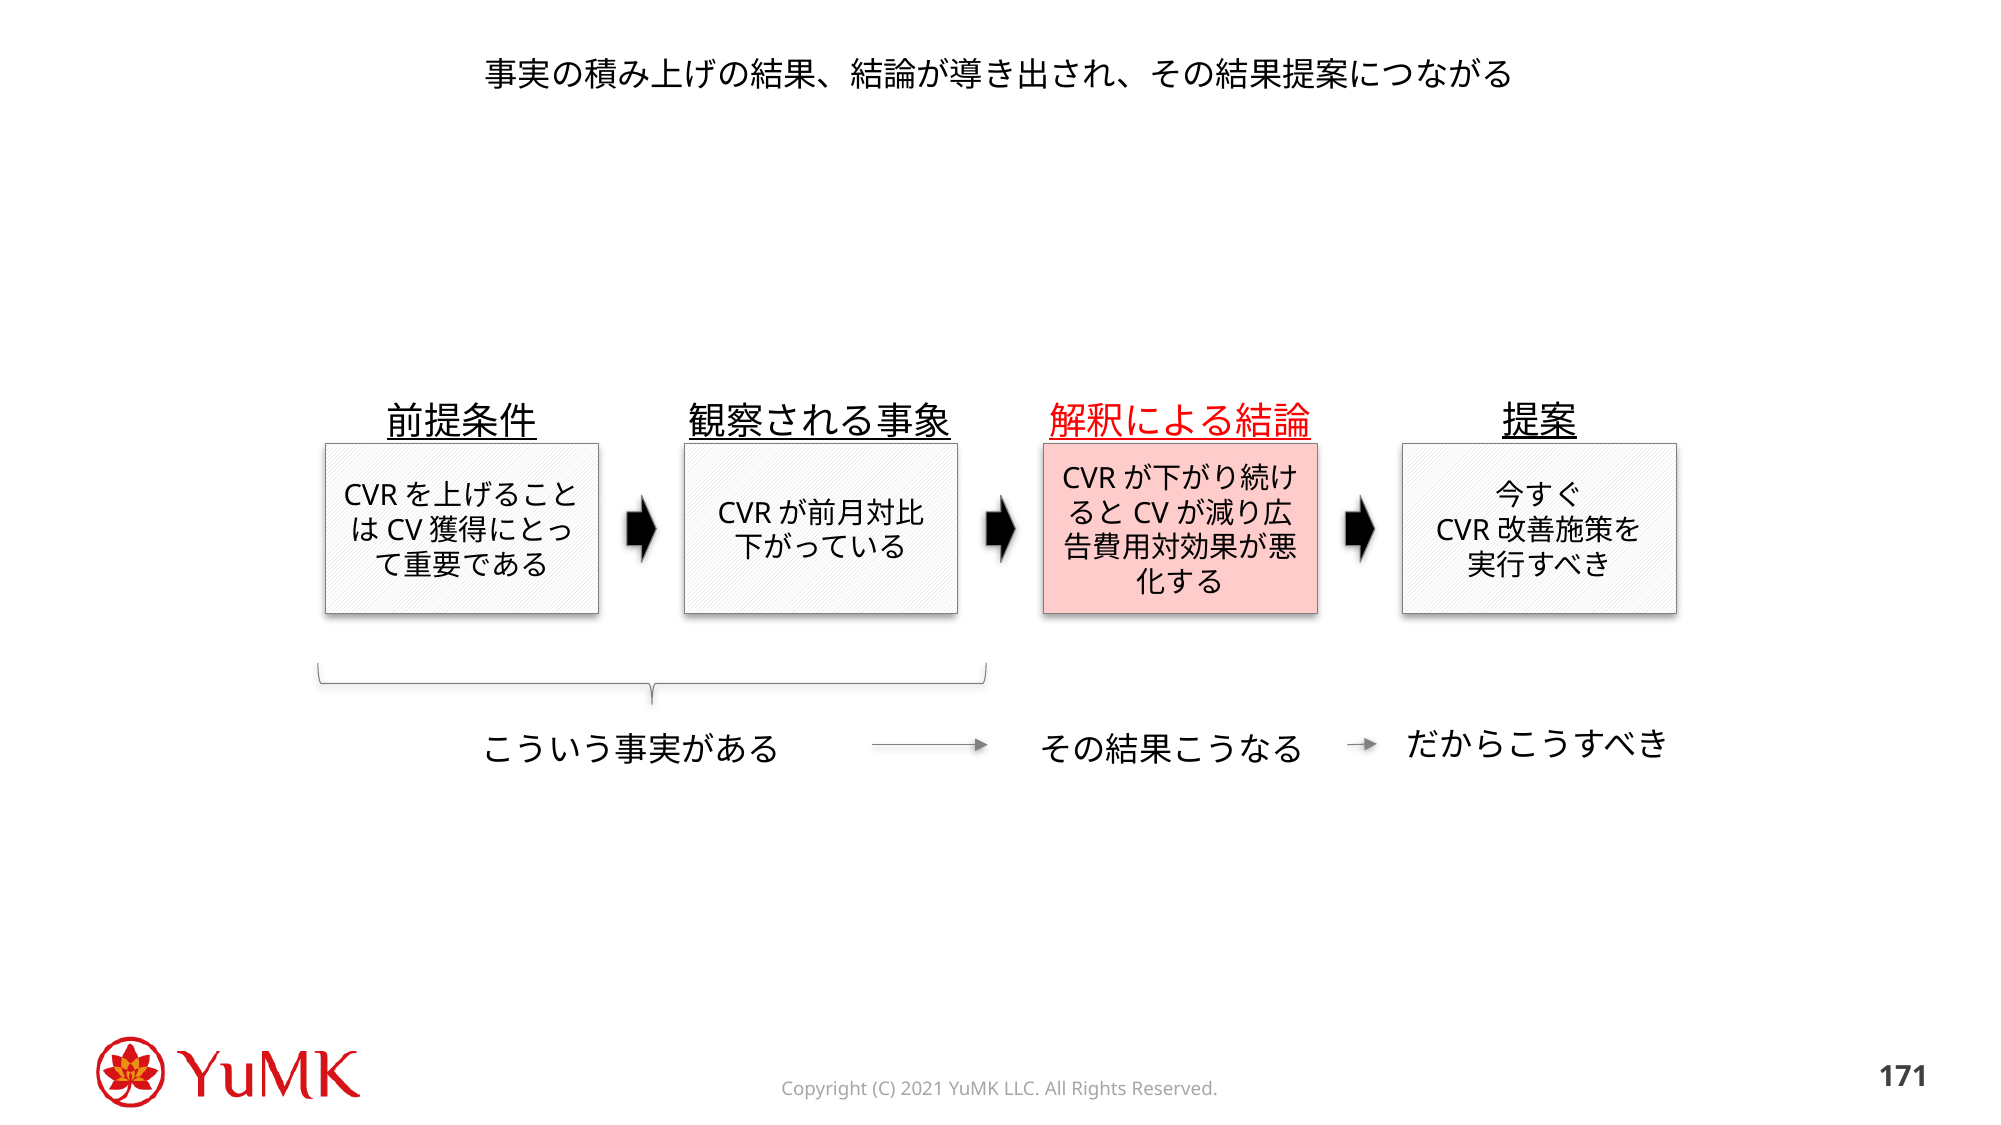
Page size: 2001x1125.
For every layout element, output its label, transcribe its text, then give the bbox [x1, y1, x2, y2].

text_box こういう事実がある [467, 720, 797, 776]
text_box その結果こうなる [1024, 720, 1321, 776]
text_box CVRが前月対比 下がっている [682, 450, 960, 616]
text_box 前提条件 [371, 389, 552, 450]
text_box 今すぐ CVR改善施策を 実行すべき [1401, 442, 1678, 616]
text_box 提案 [1487, 388, 1592, 448]
text_box CVRを上げることはCV獲得にとって重要である [323, 442, 601, 616]
text_box だからこうすべき [1391, 715, 1686, 771]
text_box [1343, 493, 1377, 565]
text_box [983, 493, 1018, 565]
text_box 解釈による結論 [1034, 389, 1326, 450]
slide_number 170 [1477, 1047, 1944, 1108]
title 事実の積み上げの結果、結論が導き出され、その結果提案につながる [99, 32, 1900, 113]
text_box [315, 662, 989, 707]
text_box [624, 493, 659, 565]
text_box CVRが下がり続けるとCVが減り広告費用対効果が悪化する [1042, 450, 1319, 616]
picture [90, 1035, 365, 1108]
text_box 観察される事象 [674, 389, 967, 450]
